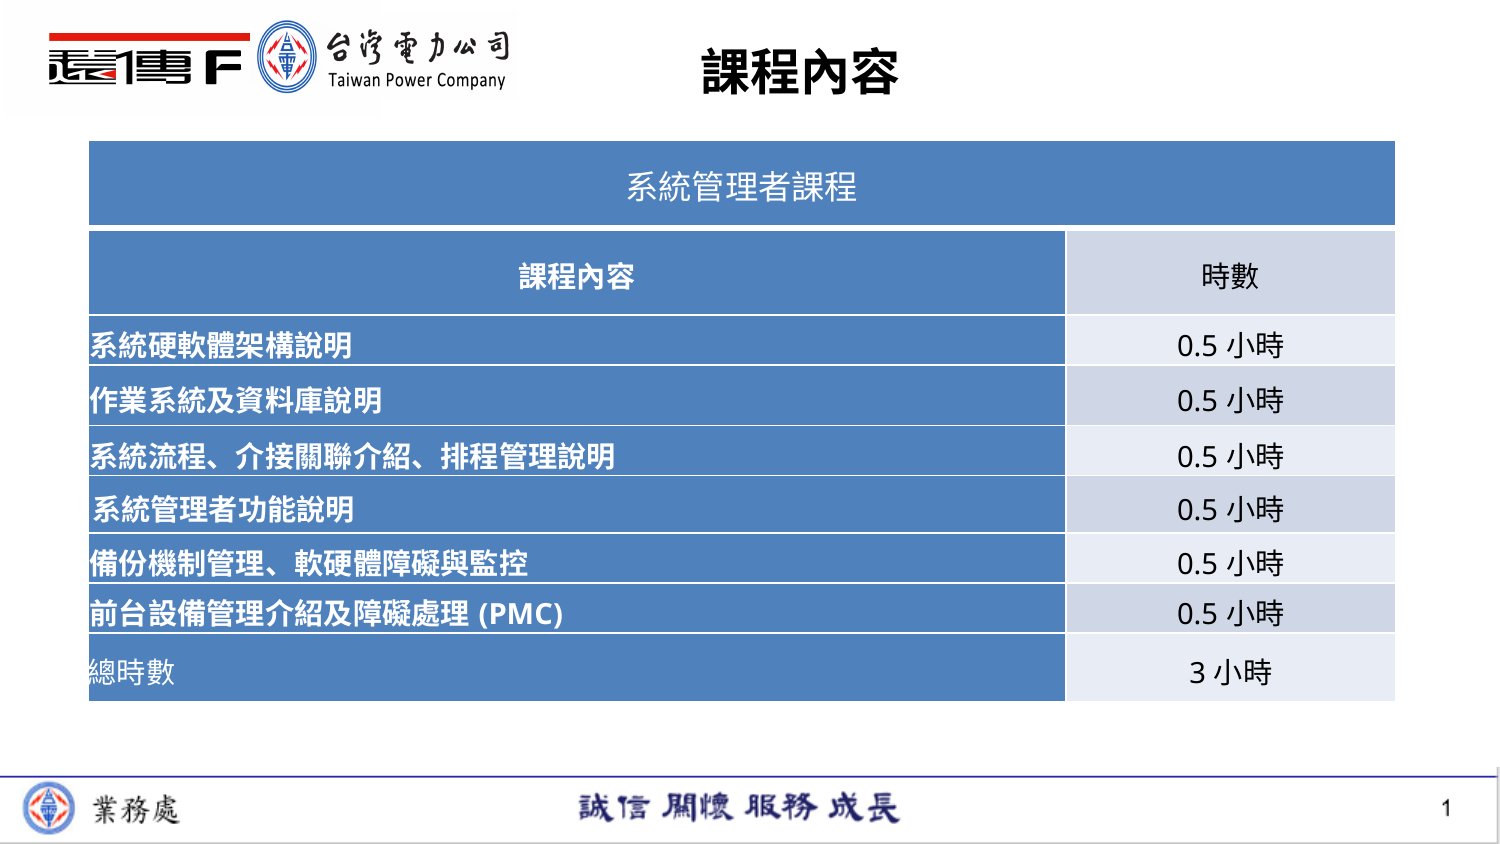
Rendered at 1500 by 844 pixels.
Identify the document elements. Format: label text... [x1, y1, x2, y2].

table_cell 作業系統及資料庫說明 [89, 366, 1065, 425]
table_cell 0.5小時 [1067, 426, 1395, 475]
table_cell 課程內容 [89, 231, 1065, 314]
table_cell 時數 [1067, 231, 1395, 314]
table_cell 3小時 [1067, 634, 1395, 701]
table_cell 備份機制管理、軟硬體障礙與監控 [89, 534, 1065, 582]
table_cell 0.5小時 [1067, 316, 1395, 364]
list 課程內容 [523, 33, 1220, 95]
table_cell 前台設備管理介紹及障礙處理(PMC) [89, 584, 1065, 632]
picture [0, 0, 1500, 844]
table_cell 系統流程、介接關聯介紹、排程管理說明 [89, 426, 1065, 475]
table_header 系統管理者課程 [89, 141, 1395, 225]
table_cell 系統硬軟體架構說明 [89, 316, 1065, 364]
table_cell 0.5小時 [1067, 476, 1395, 532]
table_cell 0.5小時 [1067, 366, 1395, 425]
table_cell 系統管理者功能說明 [89, 476, 1065, 532]
table_cell 0.5小時 [1067, 584, 1395, 632]
table_cell 總時數 [89, 634, 1065, 701]
table_cell 0.5小時 [1067, 534, 1395, 582]
